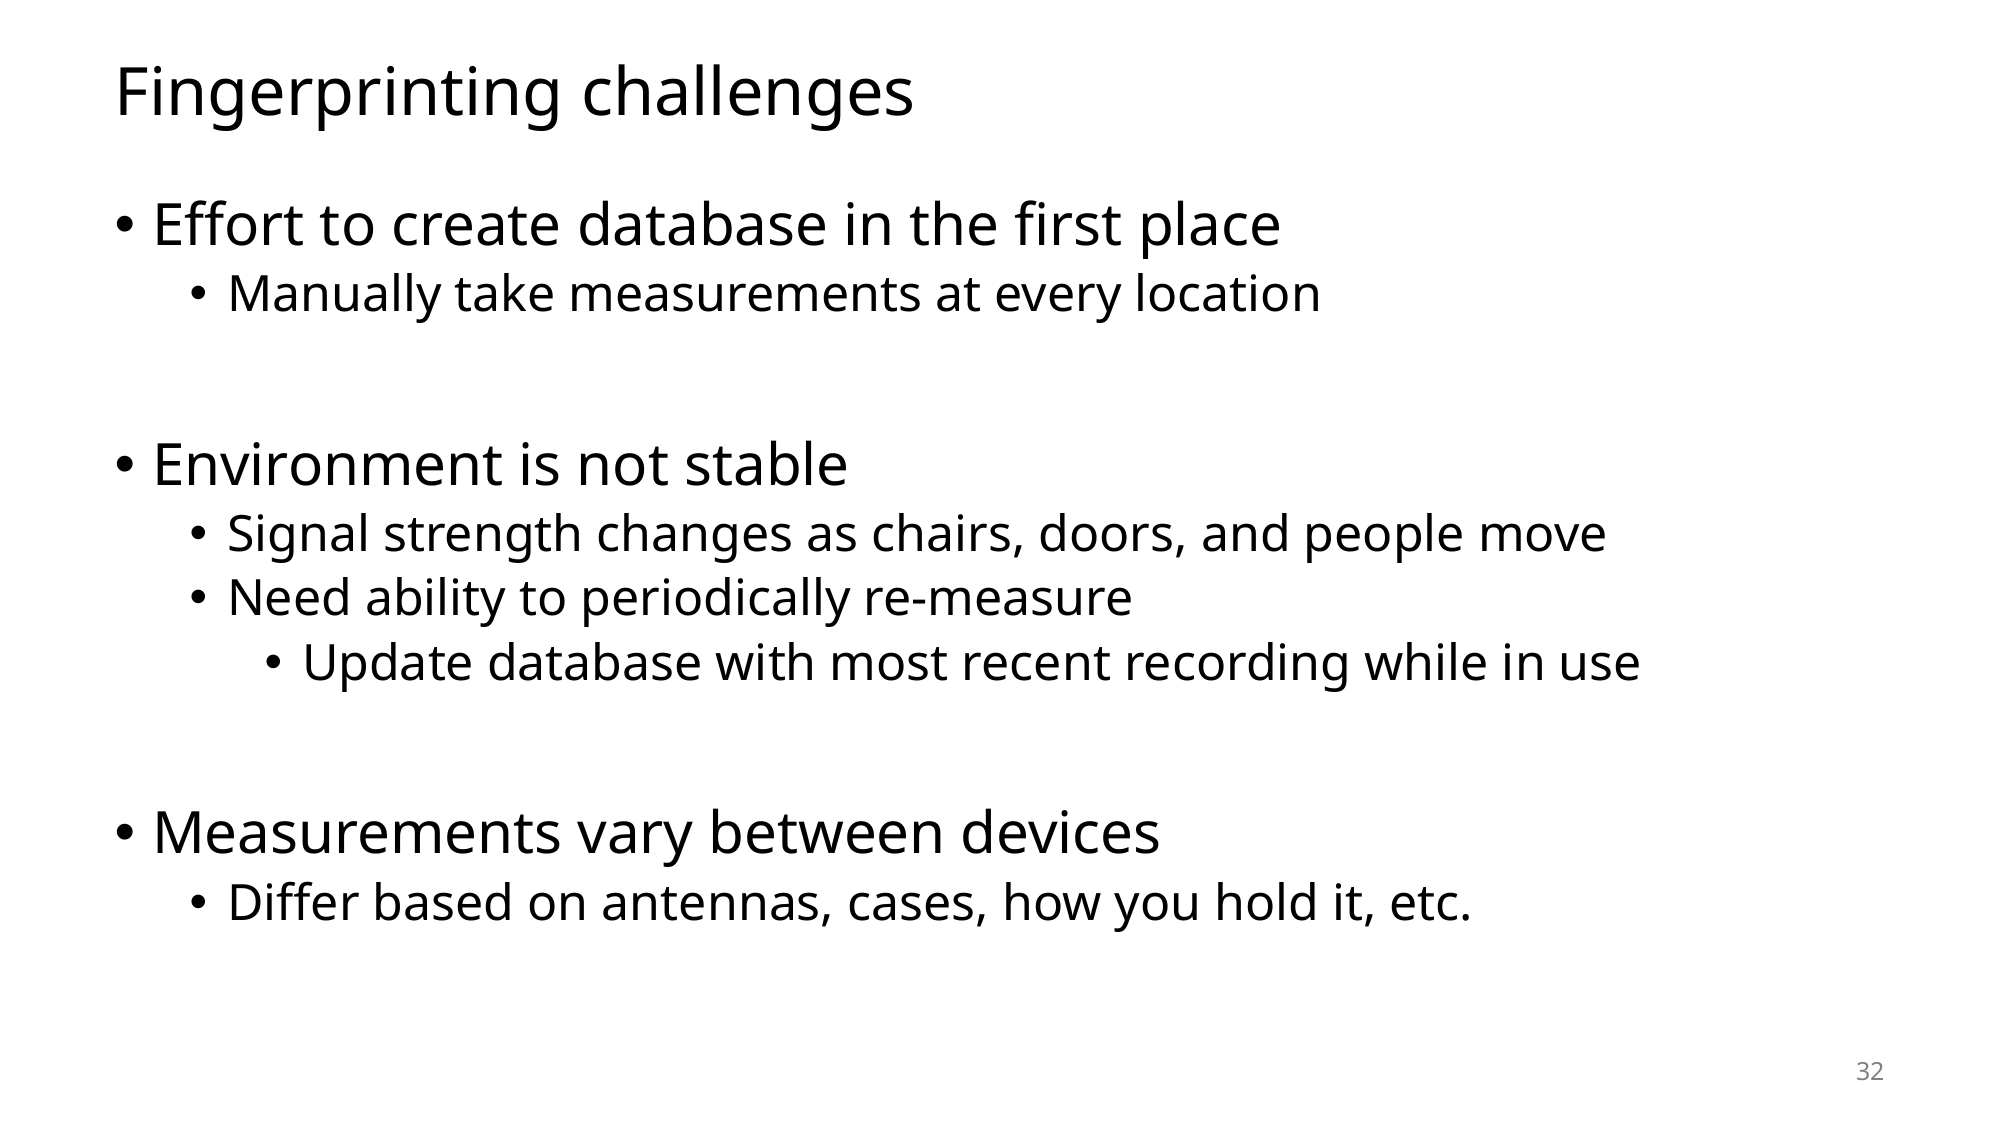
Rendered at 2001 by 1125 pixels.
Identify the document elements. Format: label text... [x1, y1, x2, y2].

title Fingerprinting challenges [99, 37, 1900, 150]
list Effort to create database in the first place Manually take measurements at every location Environment is not stable Signal strength changes as chairs, doors, and people move Need ability to periodically re-measure Update database with most recent recording while in use Measurements vary between devices Differ based on antennas, cases, how you hold it, etc. [99, 187, 1900, 1013]
slide_number 32 [1749, 1042, 1900, 1103]
